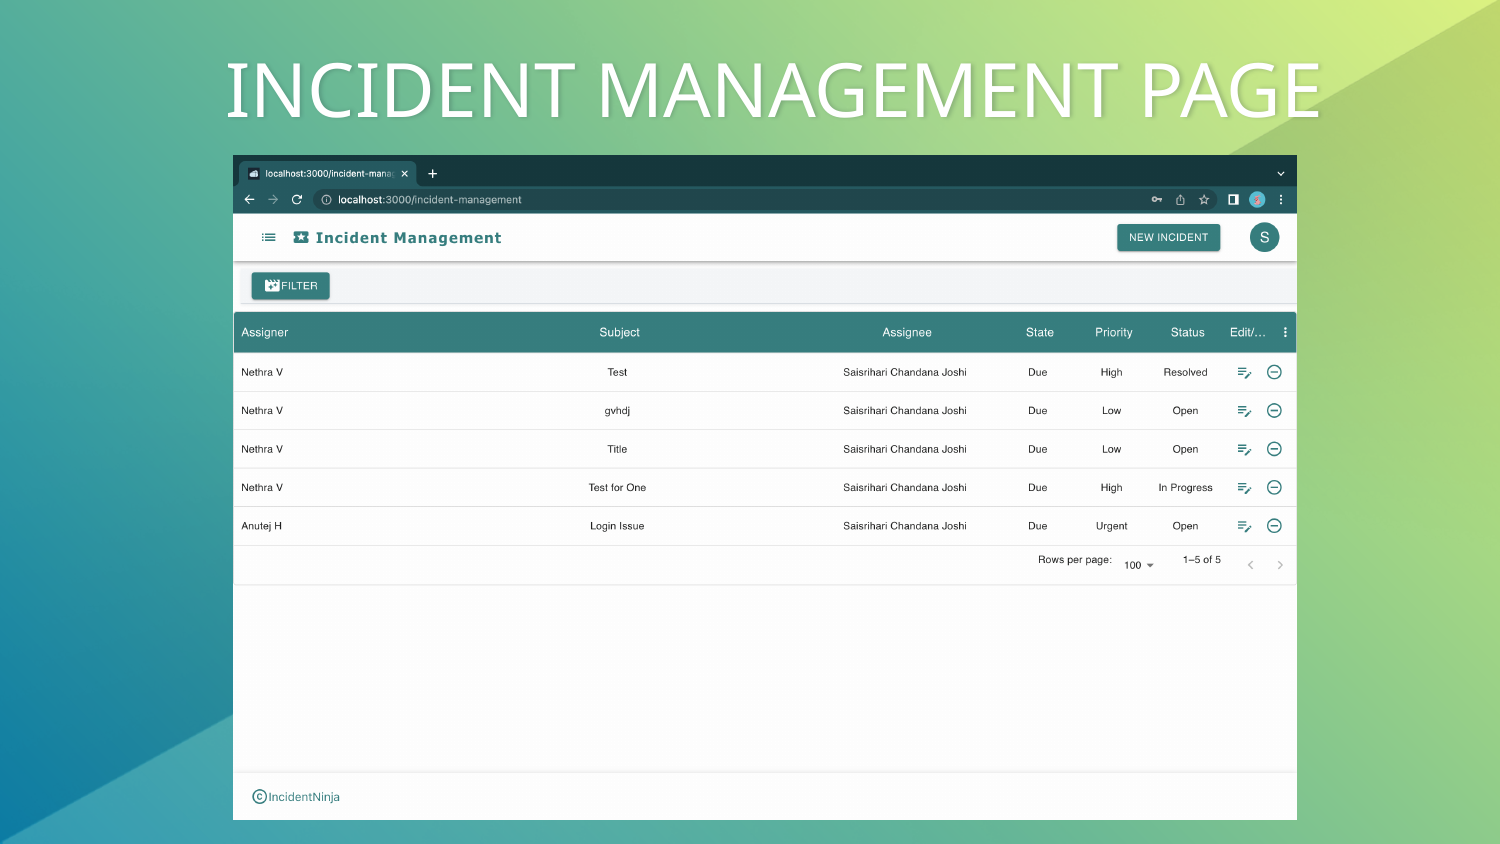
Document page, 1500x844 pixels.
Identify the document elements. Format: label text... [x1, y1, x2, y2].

picture [0, 0, 1500, 844]
title INCIDENT MANAGEMENT PAGE [155, 52, 1375, 156]
